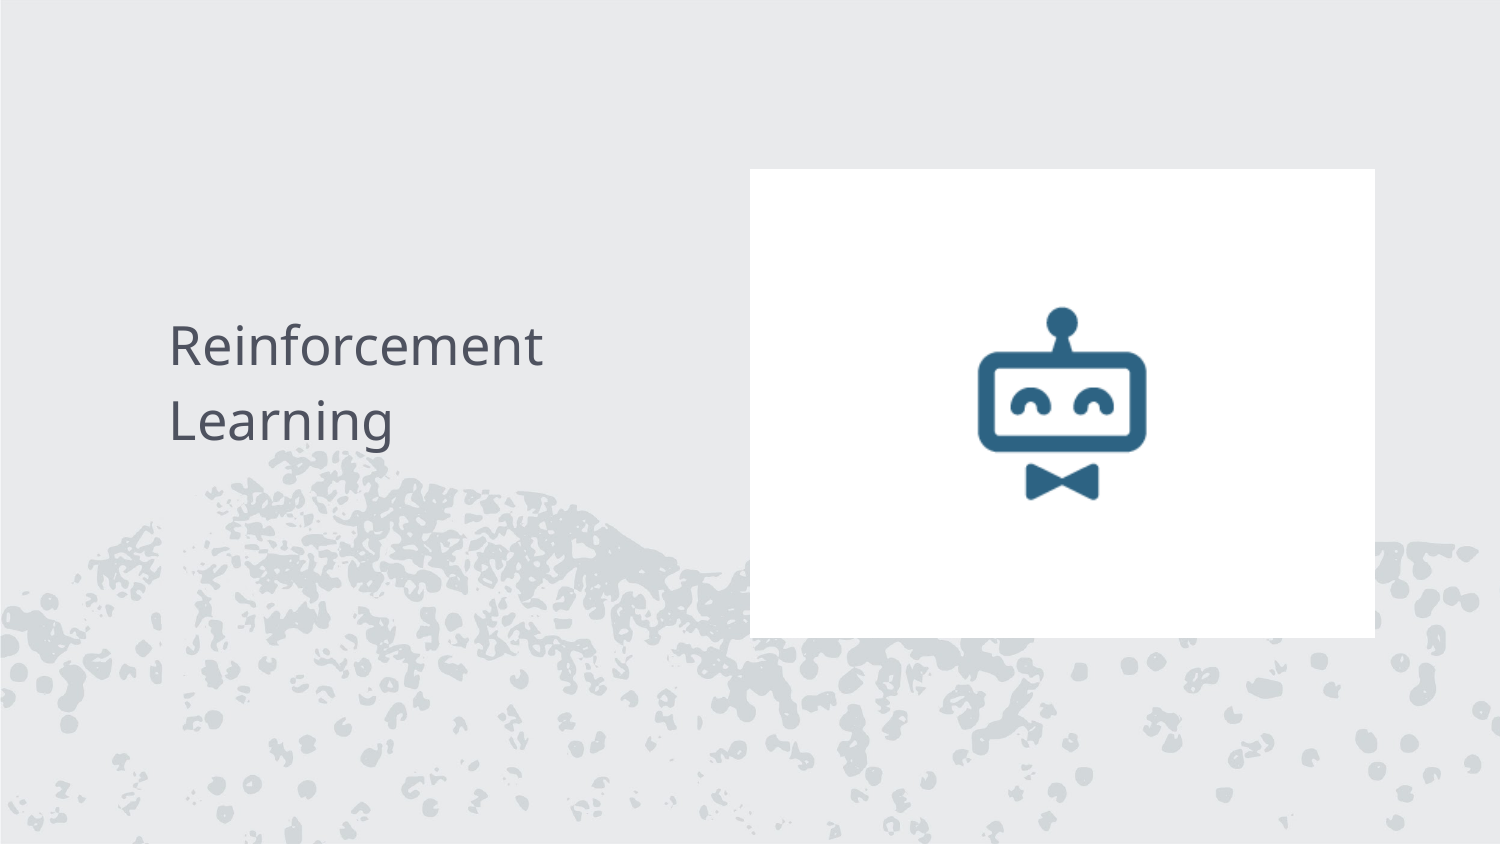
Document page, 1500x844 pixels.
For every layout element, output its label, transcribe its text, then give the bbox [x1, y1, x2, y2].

picture [0, 0, 1500, 844]
text_box Reinforcement Learning [154, 286, 686, 470]
